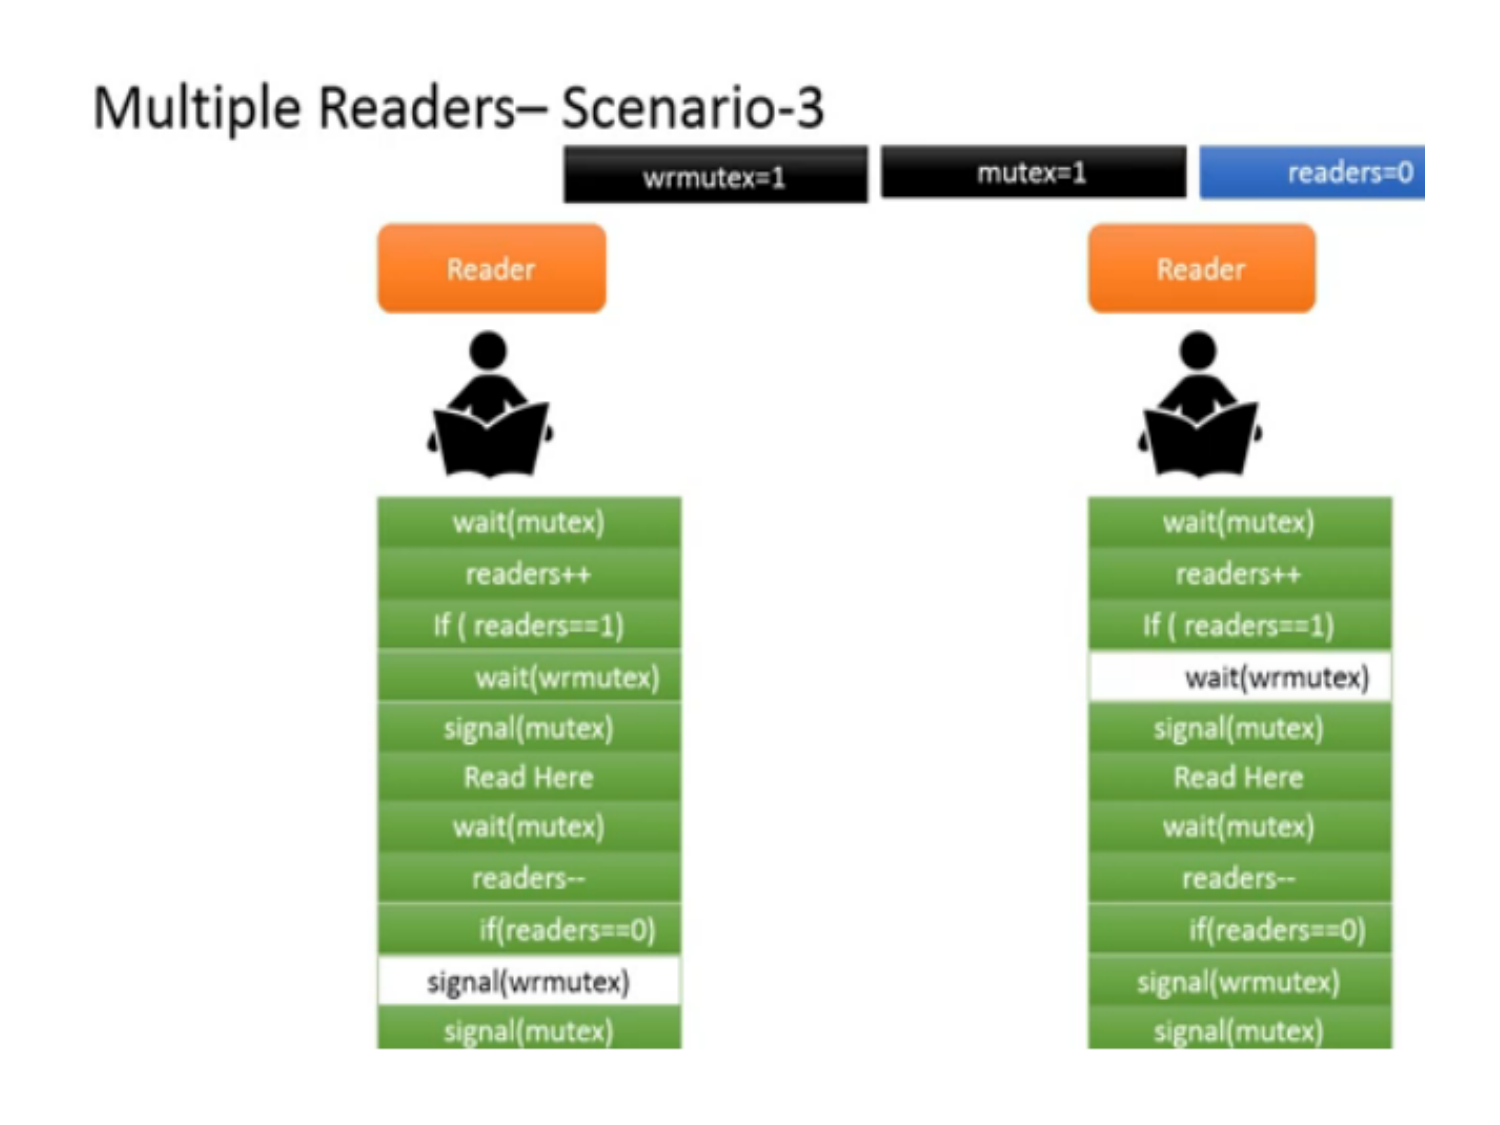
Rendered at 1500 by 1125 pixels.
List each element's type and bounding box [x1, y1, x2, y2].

picture [87, 62, 1426, 1063]
